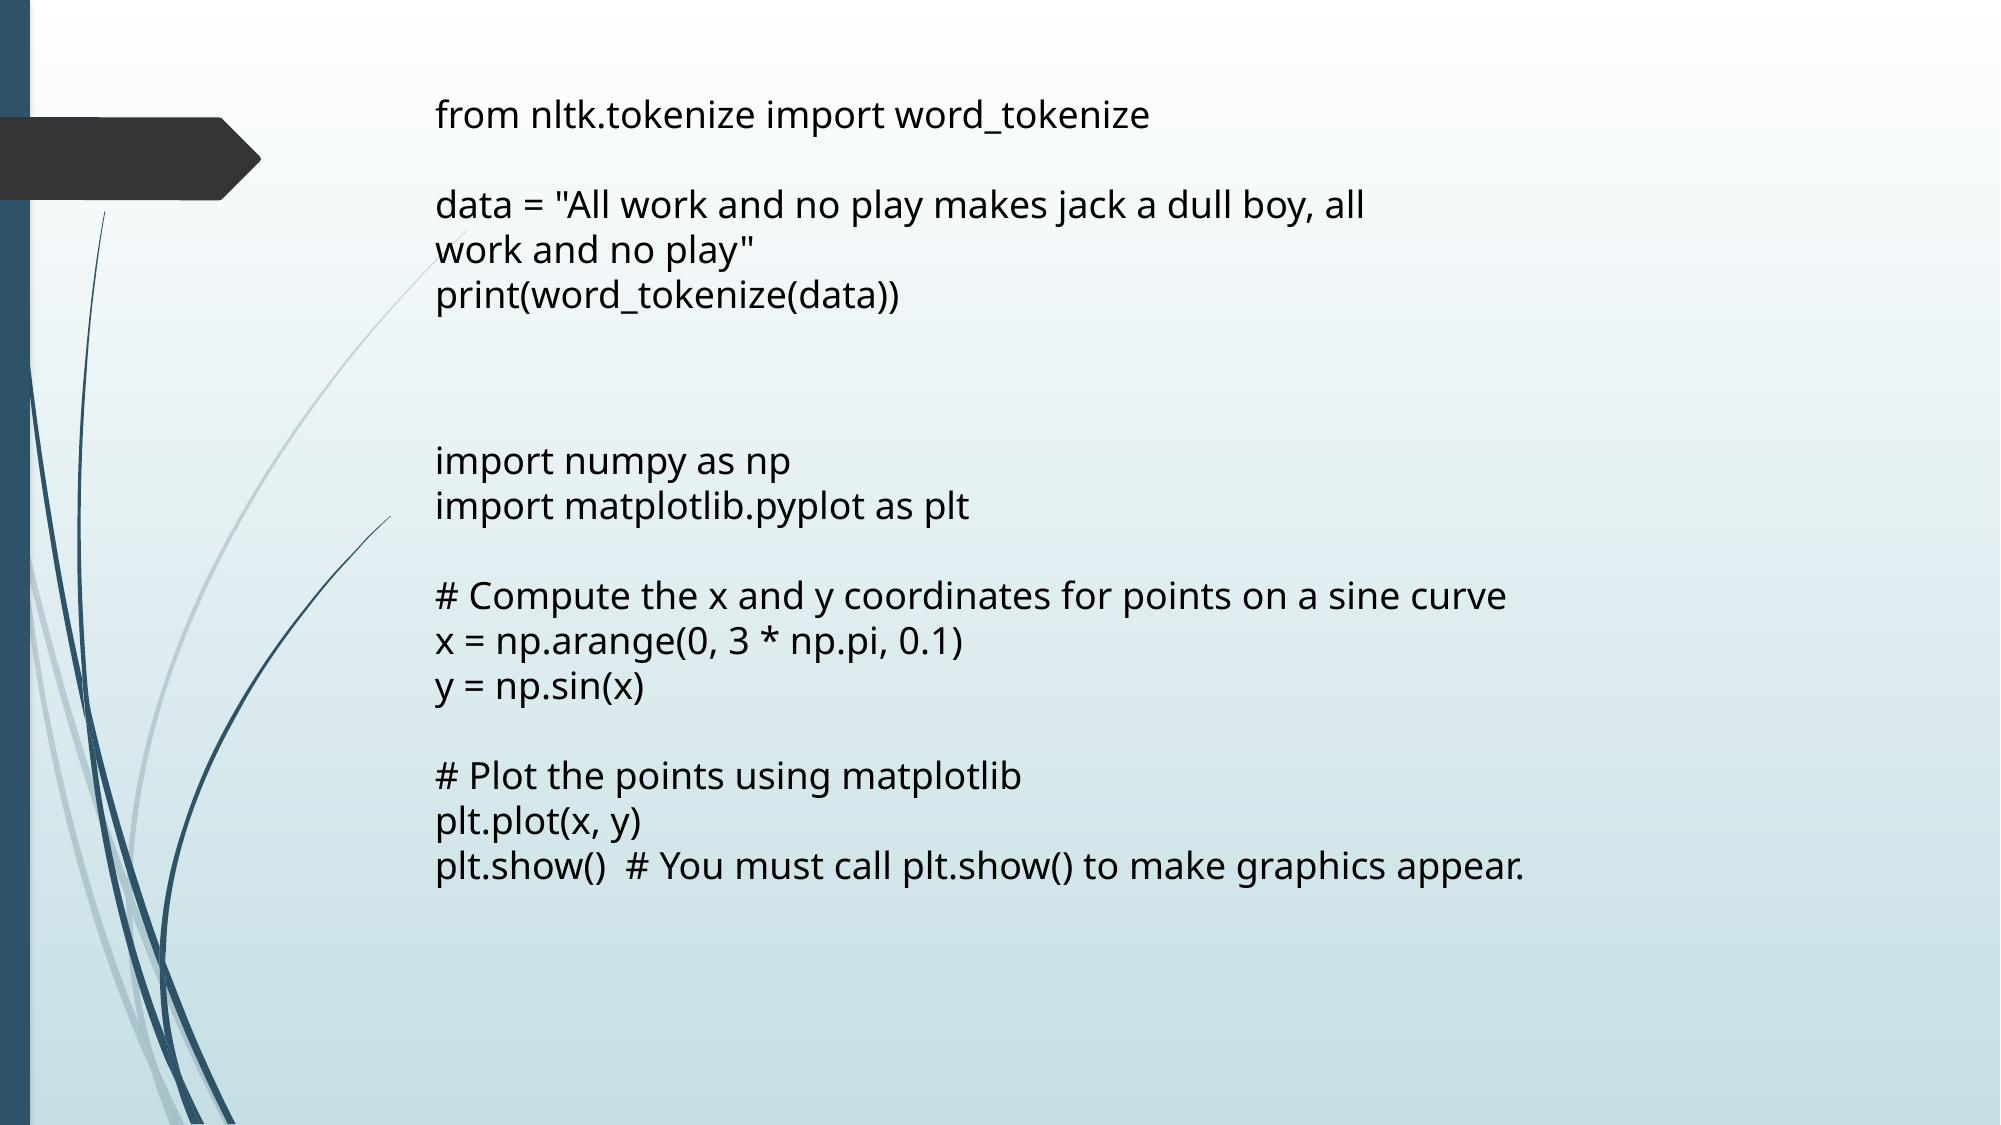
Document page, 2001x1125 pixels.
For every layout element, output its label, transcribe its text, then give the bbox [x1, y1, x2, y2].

text_box import numpy as np import matplotlib.pyplot as plt # Compute the x and y coordinates for points on a sine curve x = np.arange(0, 3 * np.pi, 0.1) y = np.sin(x) # Plot the points using matplotlib plt.plot(x, y) plt.show() # You must call plt.show() to make graphics appear. [420, 429, 1917, 895]
text_box from nltk.tokenize import word_tokenize data = "All work and no play makes jack a dull boy, all work and no play" print(word_tokenize(data)) [420, 83, 1421, 324]
